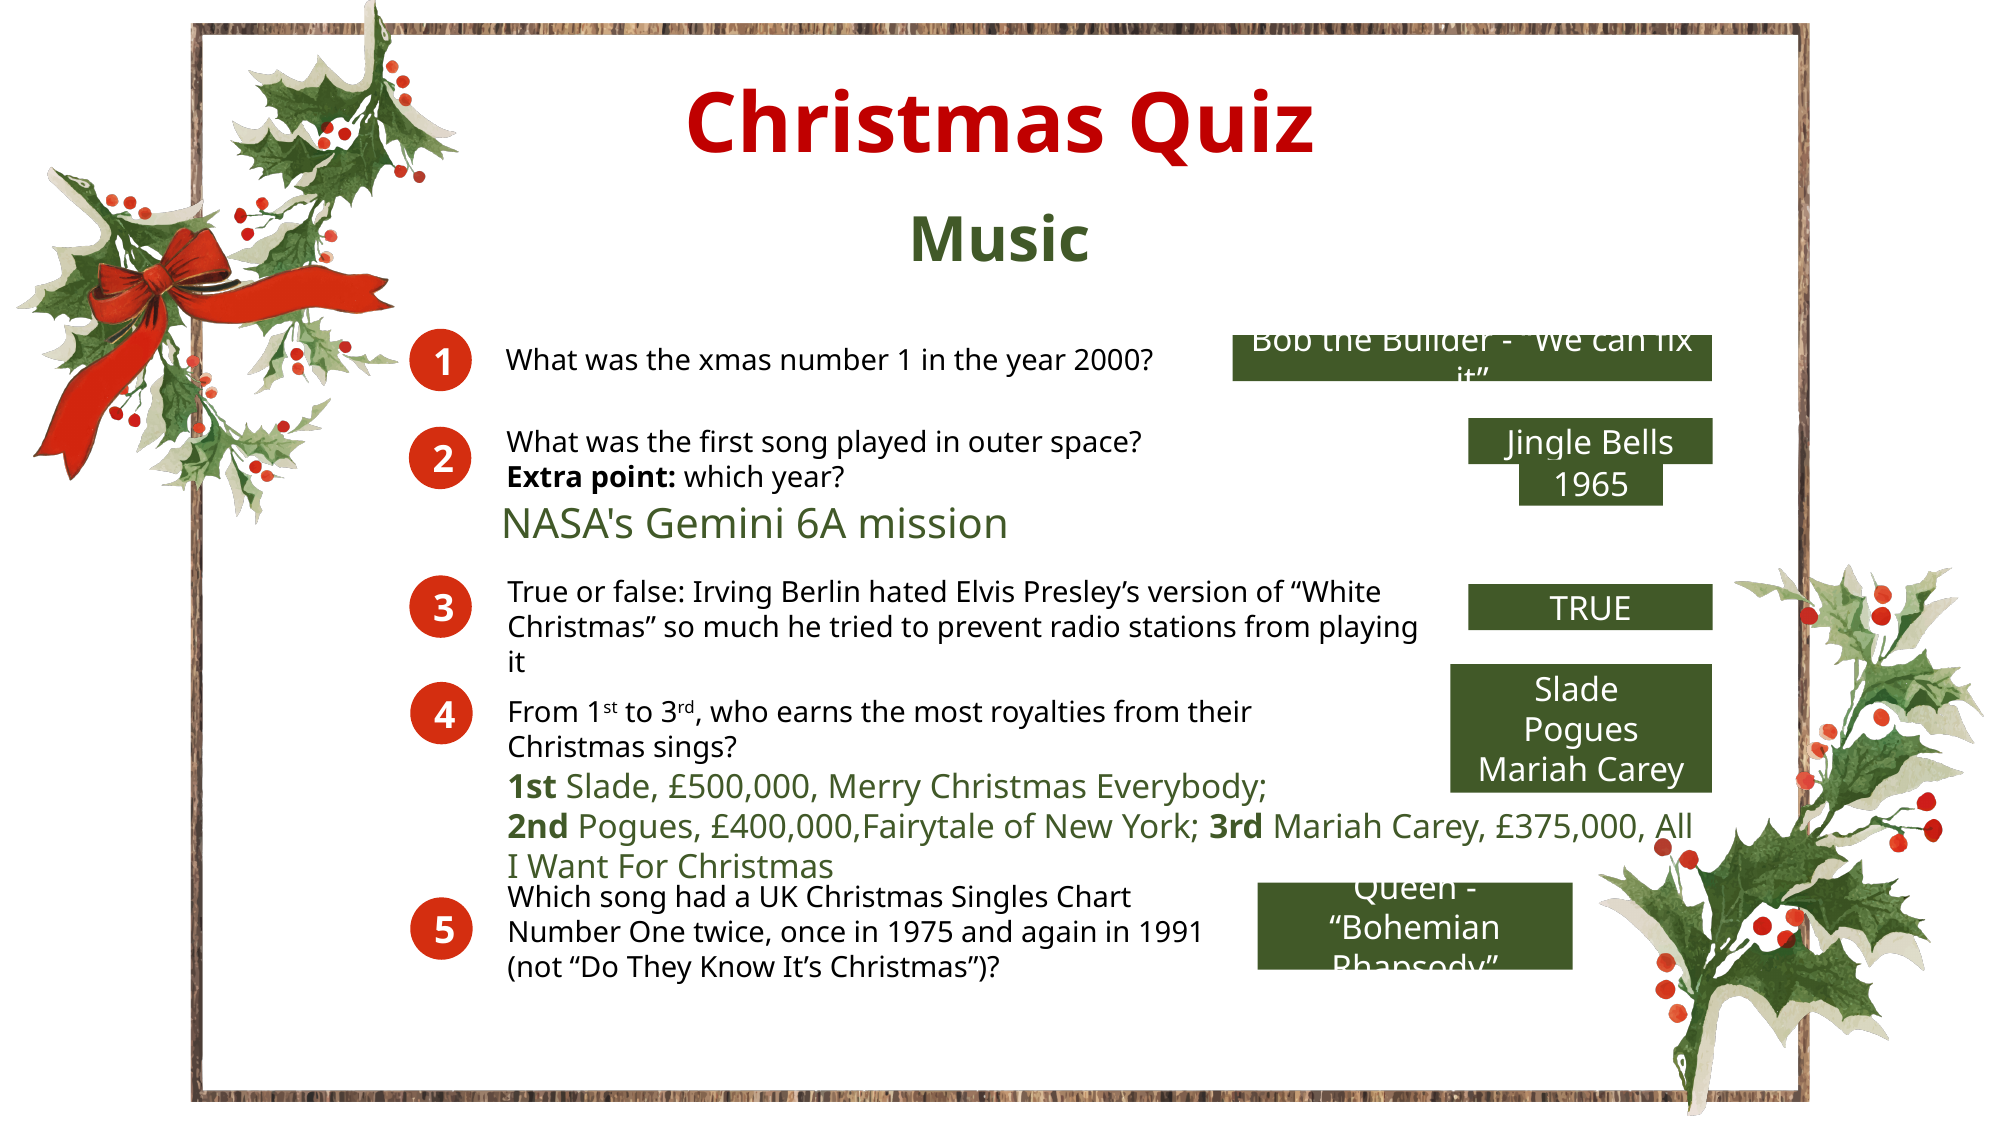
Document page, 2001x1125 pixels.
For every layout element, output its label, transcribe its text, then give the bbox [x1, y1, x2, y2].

text_box Music [408, 191, 1591, 282]
text_box From 1st to 3rd, who earns the most royalties from their Christmas sings? [492, 686, 1354, 757]
text_box 5 [408, 895, 475, 962]
text_box 4 [408, 680, 475, 746]
text_box What was the first song played in outer space? Extra point: which year? [491, 416, 1363, 501]
text_box True or false: Irving Berlin hated Elvis Presley’s version of “White Christmas” so much he tried to prevent radio stations from playing it [492, 565, 1457, 686]
text_box 1965 [1518, 458, 1664, 507]
text_box What was the xmas number 1 in the year 2000? [490, 334, 1431, 384]
text_box 1st Slade, £500,000, Merry Christmas Everybody; 2nd Pogues, £400,000,Fairytale of New York; 3rd Mariah Carey, £375,000, All I Want For Christmas [492, 757, 1712, 893]
text_box TRUE [1467, 582, 1714, 632]
text_box Slade Pogues Mariah Carey [1449, 662, 1713, 794]
picture [16, 0, 1984, 1116]
text_box Queen - “Bohemian Rhapsody” [1256, 893, 1574, 971]
text_box Jingle Bells [1467, 417, 1714, 466]
text_box Bob the Builder - “We can fix it” [1231, 334, 1713, 383]
text_box Which song had a UK Christmas Singles Chart Number One twice, once in 1975 and again in 1991 (not “Do They Know It’s Christmas”)? [492, 893, 1233, 992]
text_box 1 [407, 327, 474, 393]
text_box 3 [407, 573, 474, 640]
text_box 2 [407, 425, 473, 491]
text_box NASA's Gemini 6A mission [486, 489, 1357, 554]
